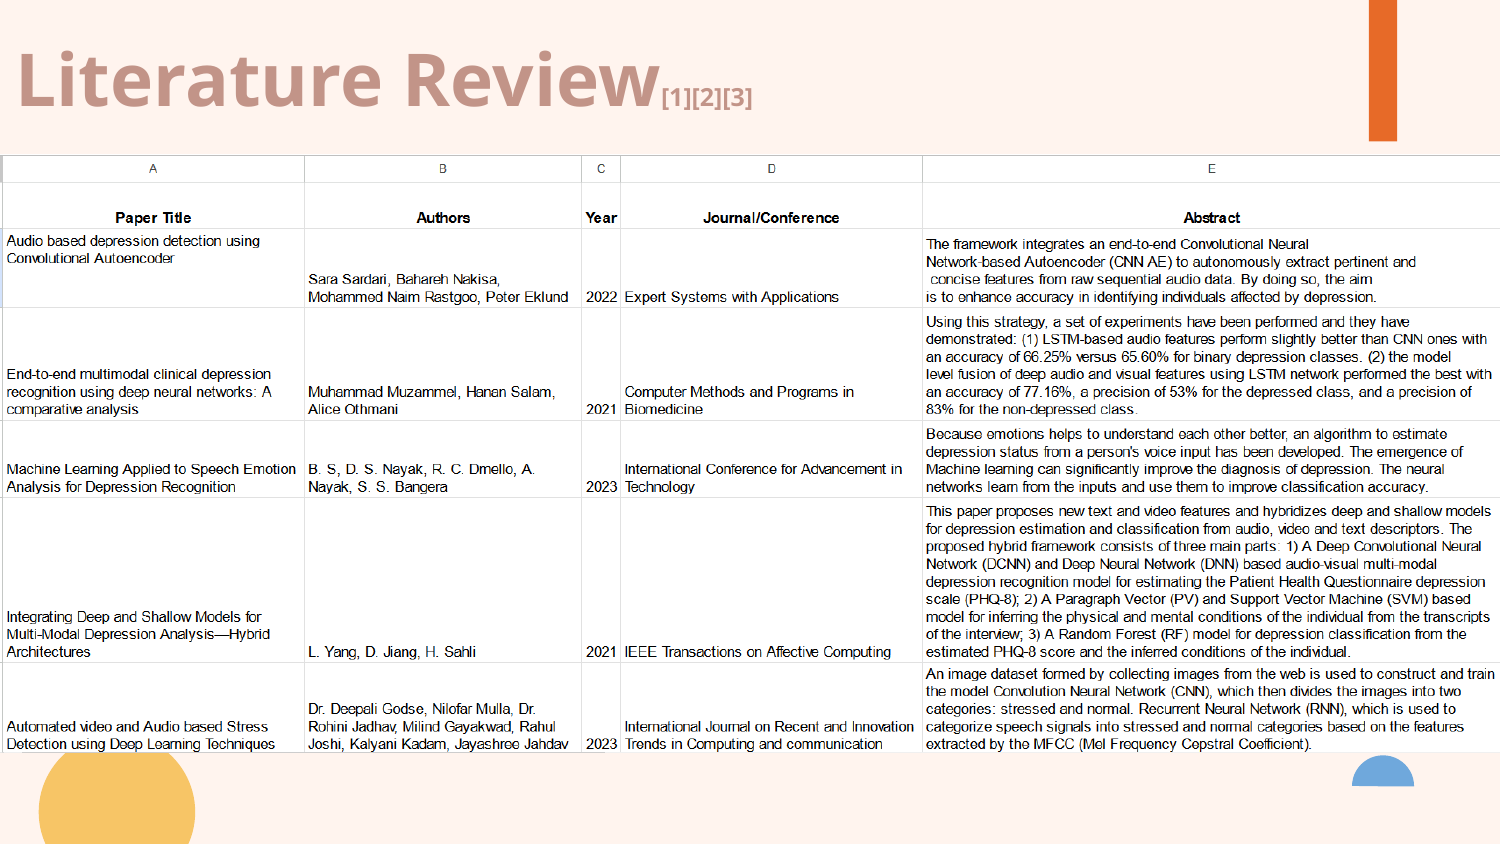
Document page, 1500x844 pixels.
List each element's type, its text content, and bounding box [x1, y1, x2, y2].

text_box Literature Review[1][2][3] [0, 28, 1131, 137]
picture [0, 154, 1500, 753]
